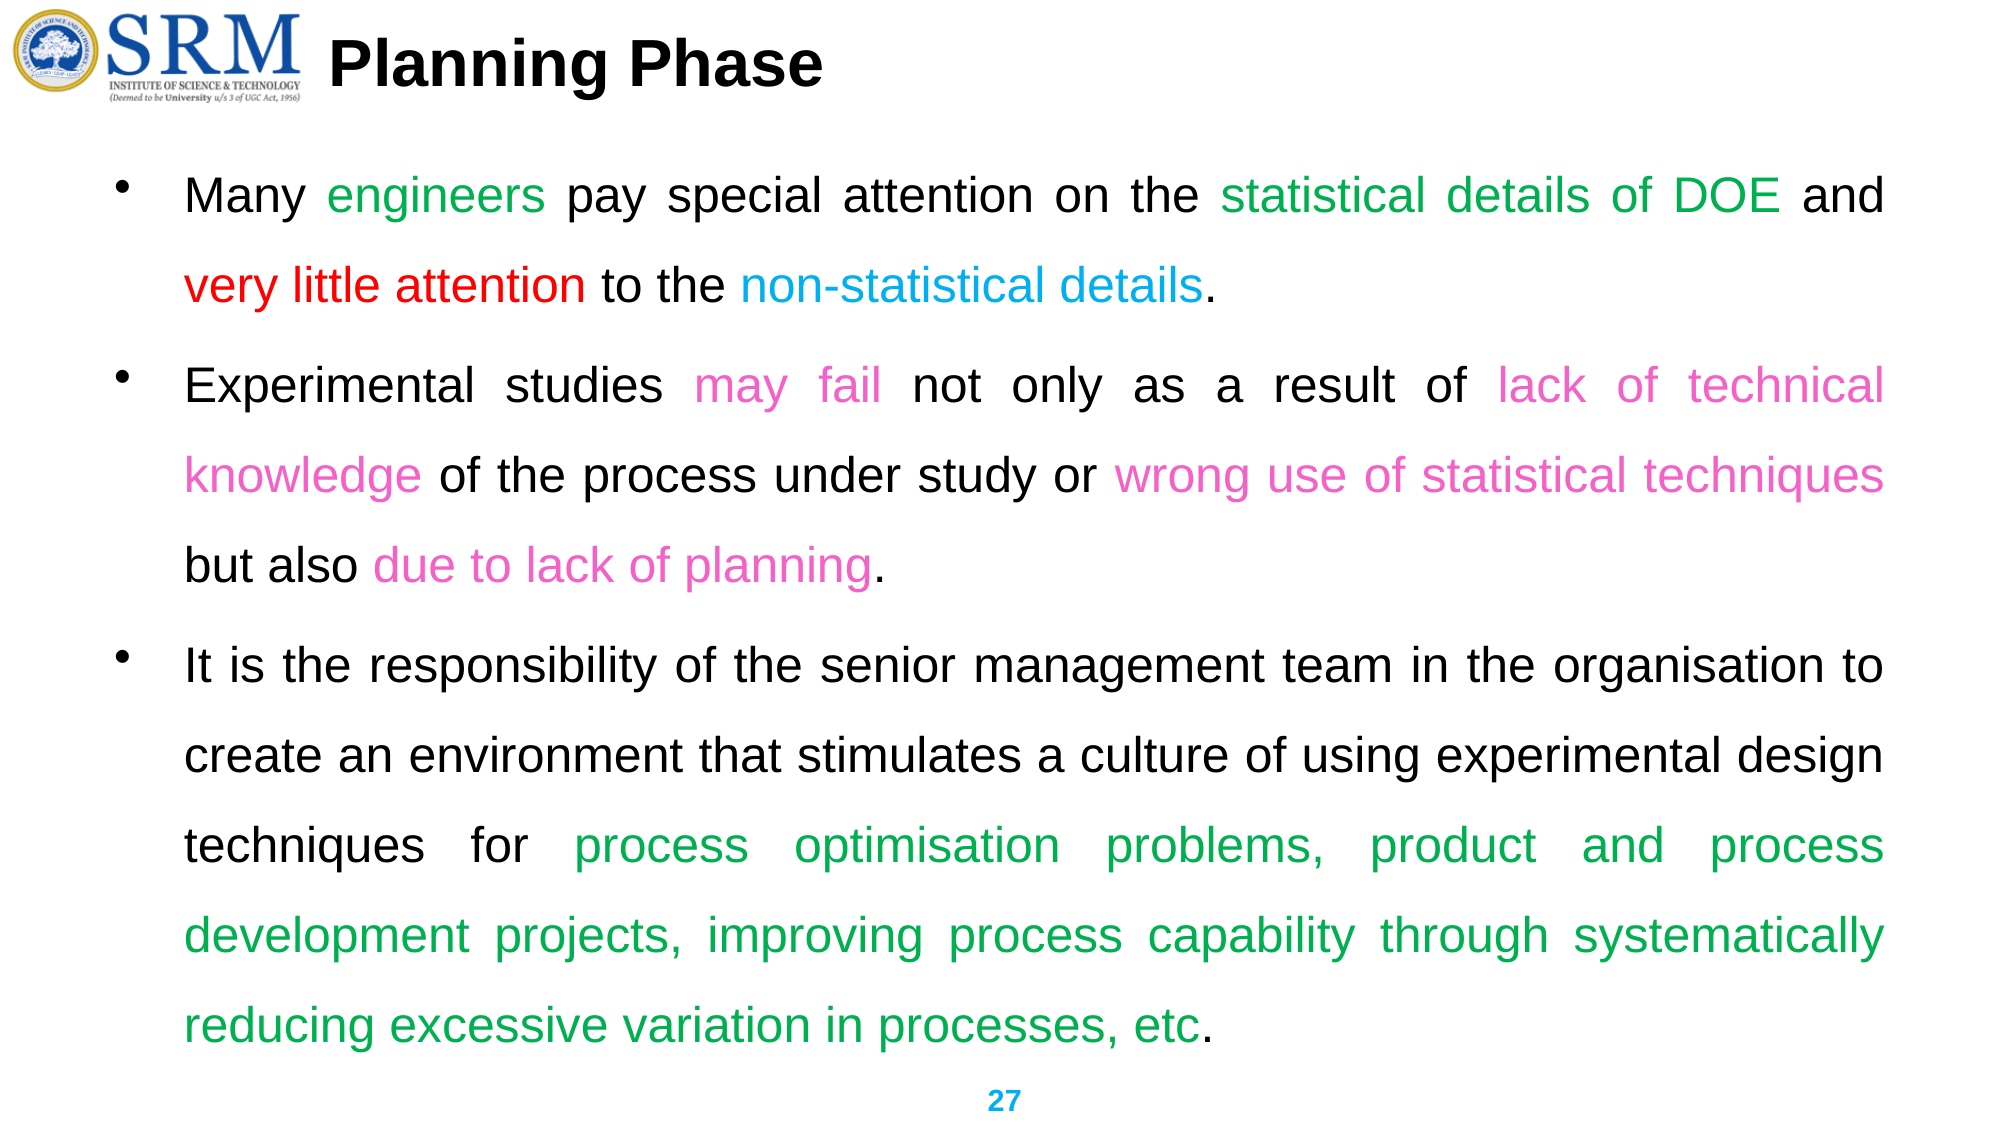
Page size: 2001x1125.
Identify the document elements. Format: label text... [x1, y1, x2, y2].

slide_number 27 [924, 1072, 1085, 1125]
list Many engineers pay special attention on the statistical details of DOE and very little attention to the non-statistical details. Experimental studies may fail not only as a result of lack of technical knowledge of the process under study or wrong use of statistical techniques but also due to lack of planning. It is the responsibility of the senior management team in the organisation to create an environment that stimulates a culture of using experimental design techniques for process optimisation problems, product and process development projects, improving process capability through systematically reducing excessive variation in processes, etc. [99, 125, 1900, 970]
picture [1, 0, 309, 119]
title Planning Phase [313, 23, 1998, 95]
